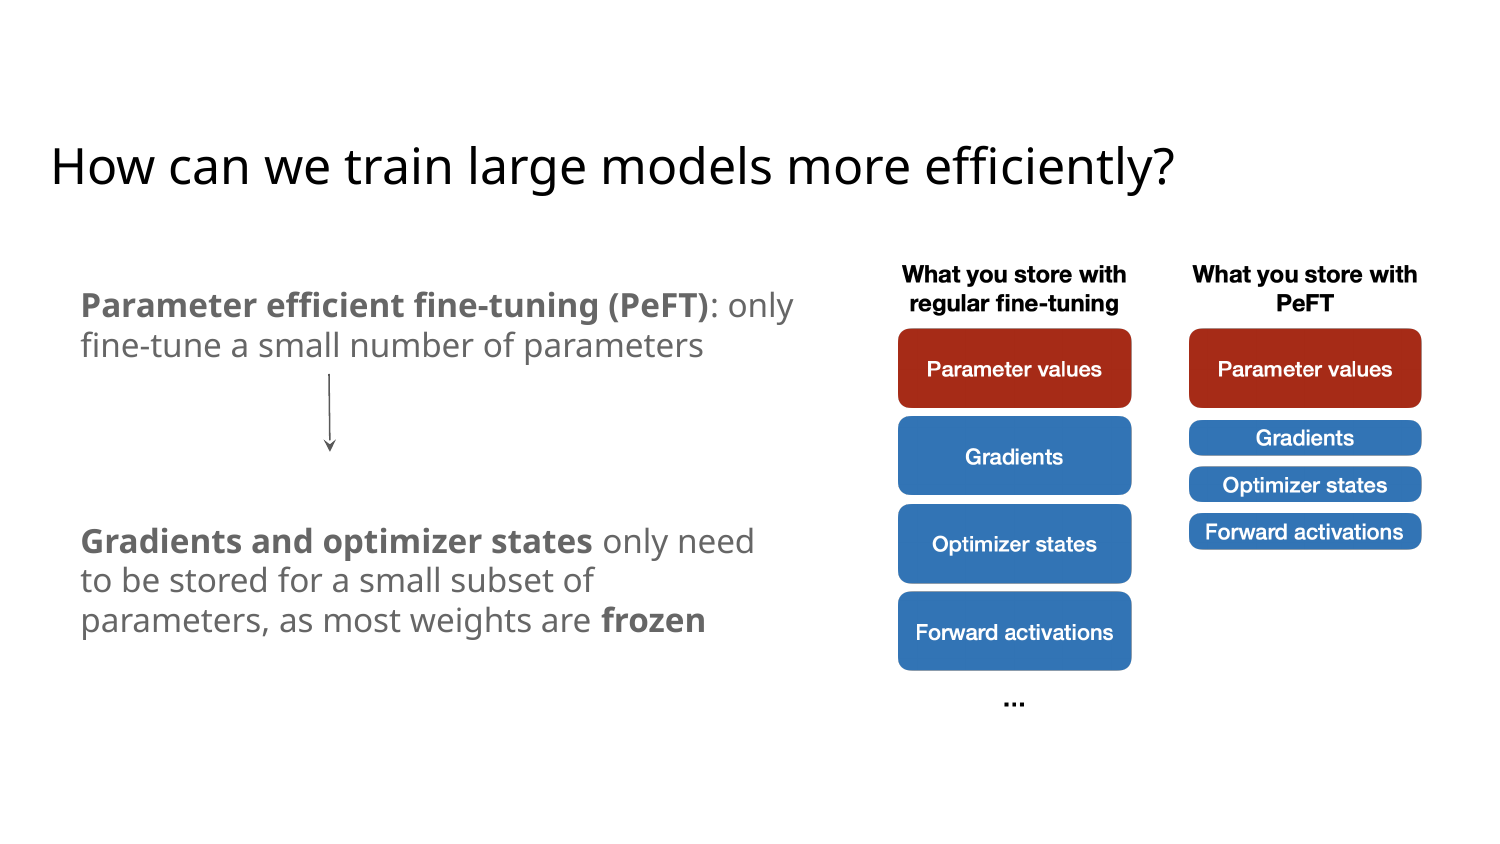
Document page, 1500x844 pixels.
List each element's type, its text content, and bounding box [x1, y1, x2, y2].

picture [868, 253, 1451, 716]
text_box Gradients and optimizer states only need to be stored for a small subset of parameters, as most weights are frozen [69, 514, 804, 646]
title How can we train large models more efficiently? [38, 110, 1450, 226]
text_box Parameter efficient fine-tuning (PeFT): only fine-tune a small number of parameters [69, 278, 863, 370]
